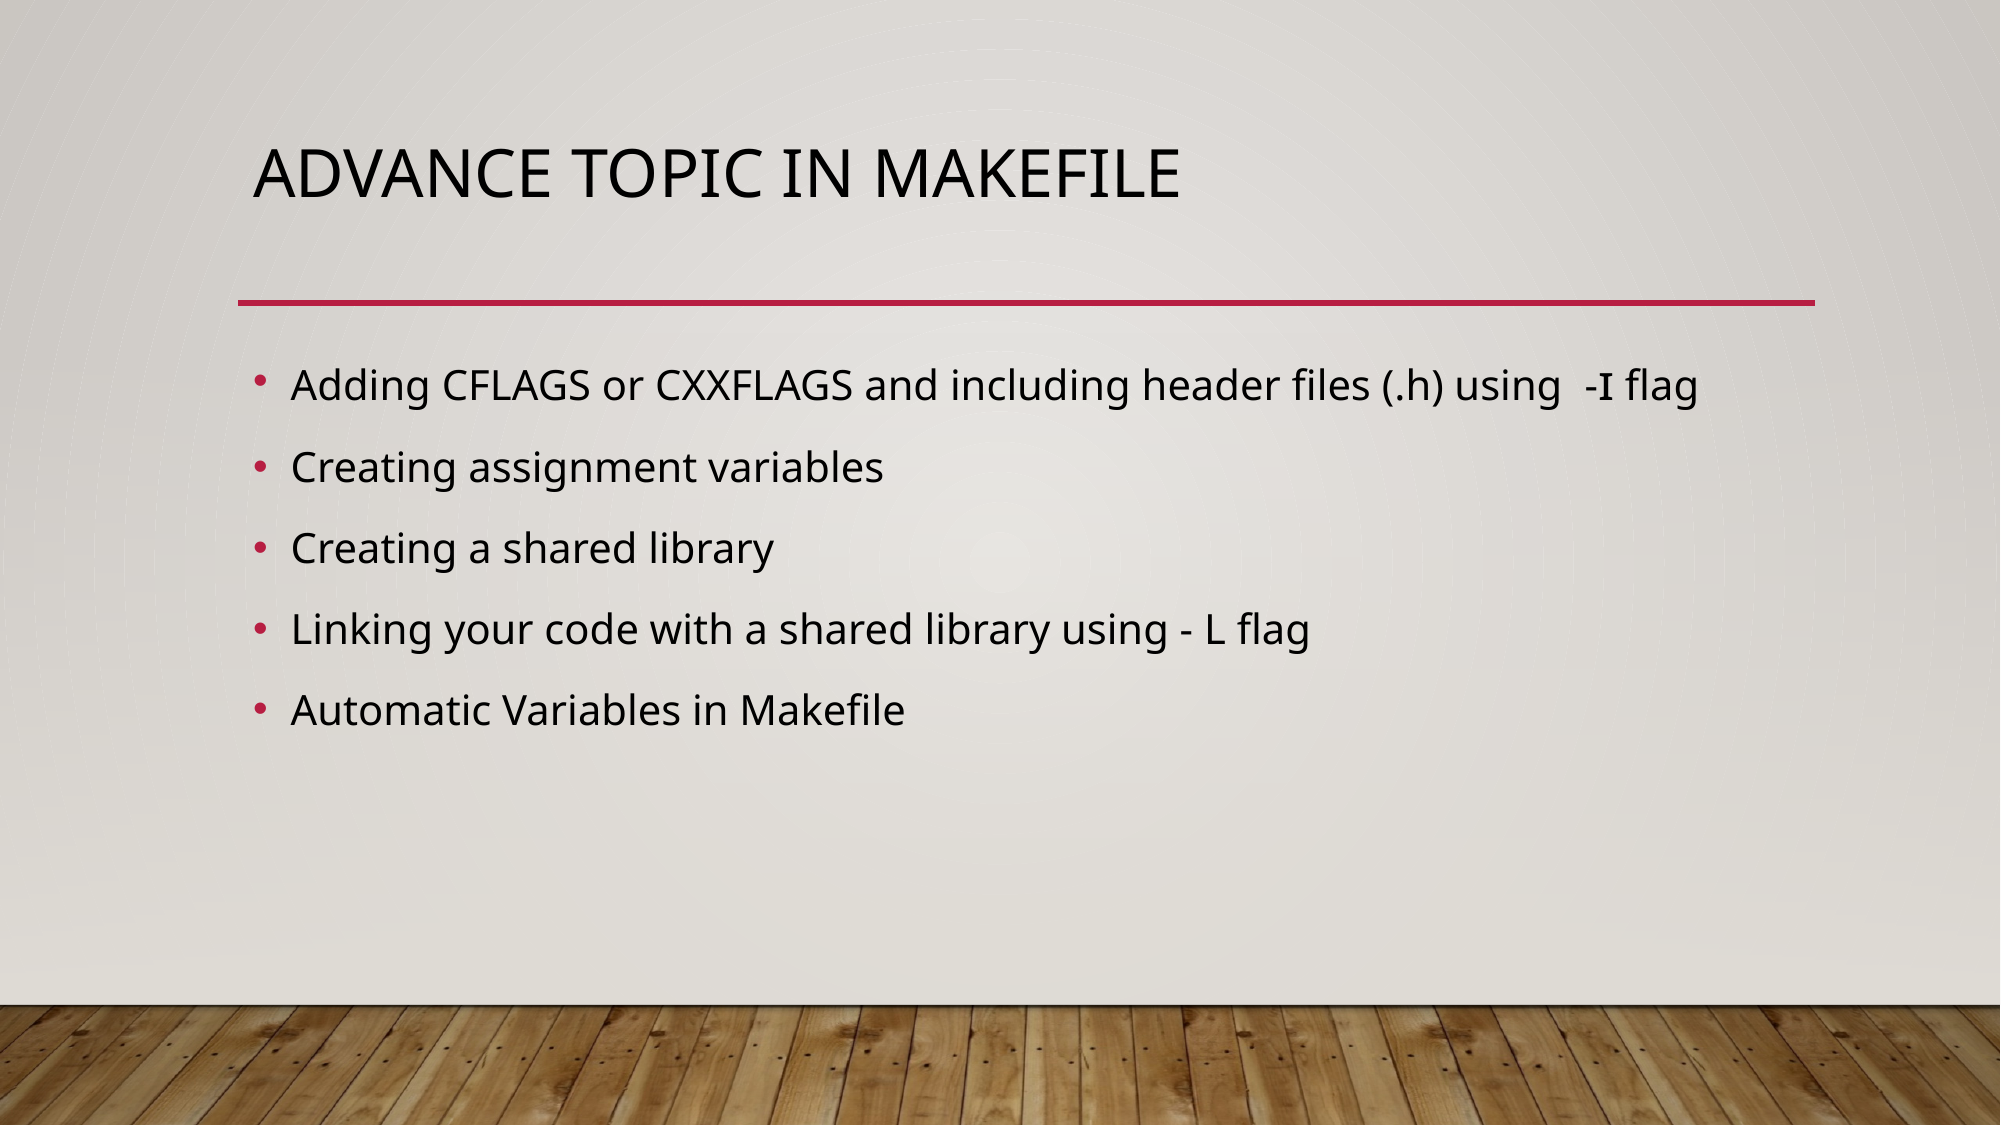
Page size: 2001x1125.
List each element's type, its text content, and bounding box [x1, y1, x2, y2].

list Adding CFLAGS or CXXFLAGS and including header files (.h) using -ɪ flag Creating assignment variables Creating a shared library Linking your code with a shared library using - L flag Automatic Variables in Makefile [238, 330, 1814, 897]
title Advance topic in Makefile [238, 131, 1814, 305]
picture [0, 1005, 2000, 1125]
